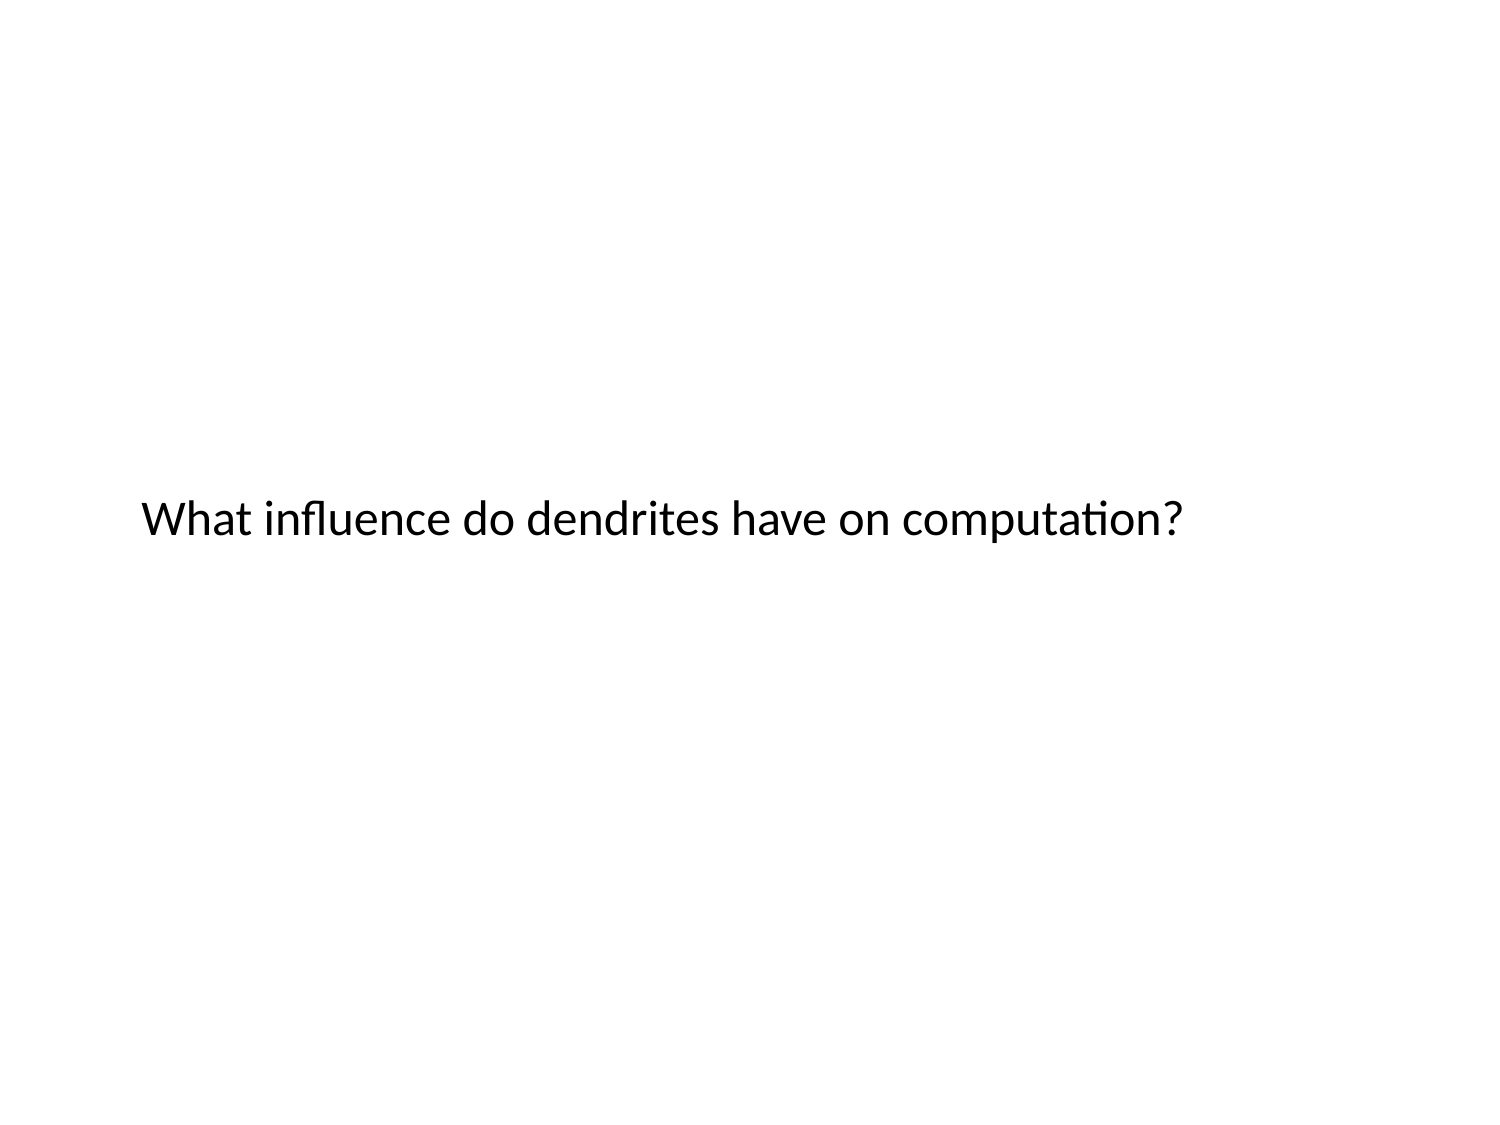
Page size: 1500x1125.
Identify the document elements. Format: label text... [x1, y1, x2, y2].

text_box What influence do dendrites have on computation? [126, 478, 1403, 553]
